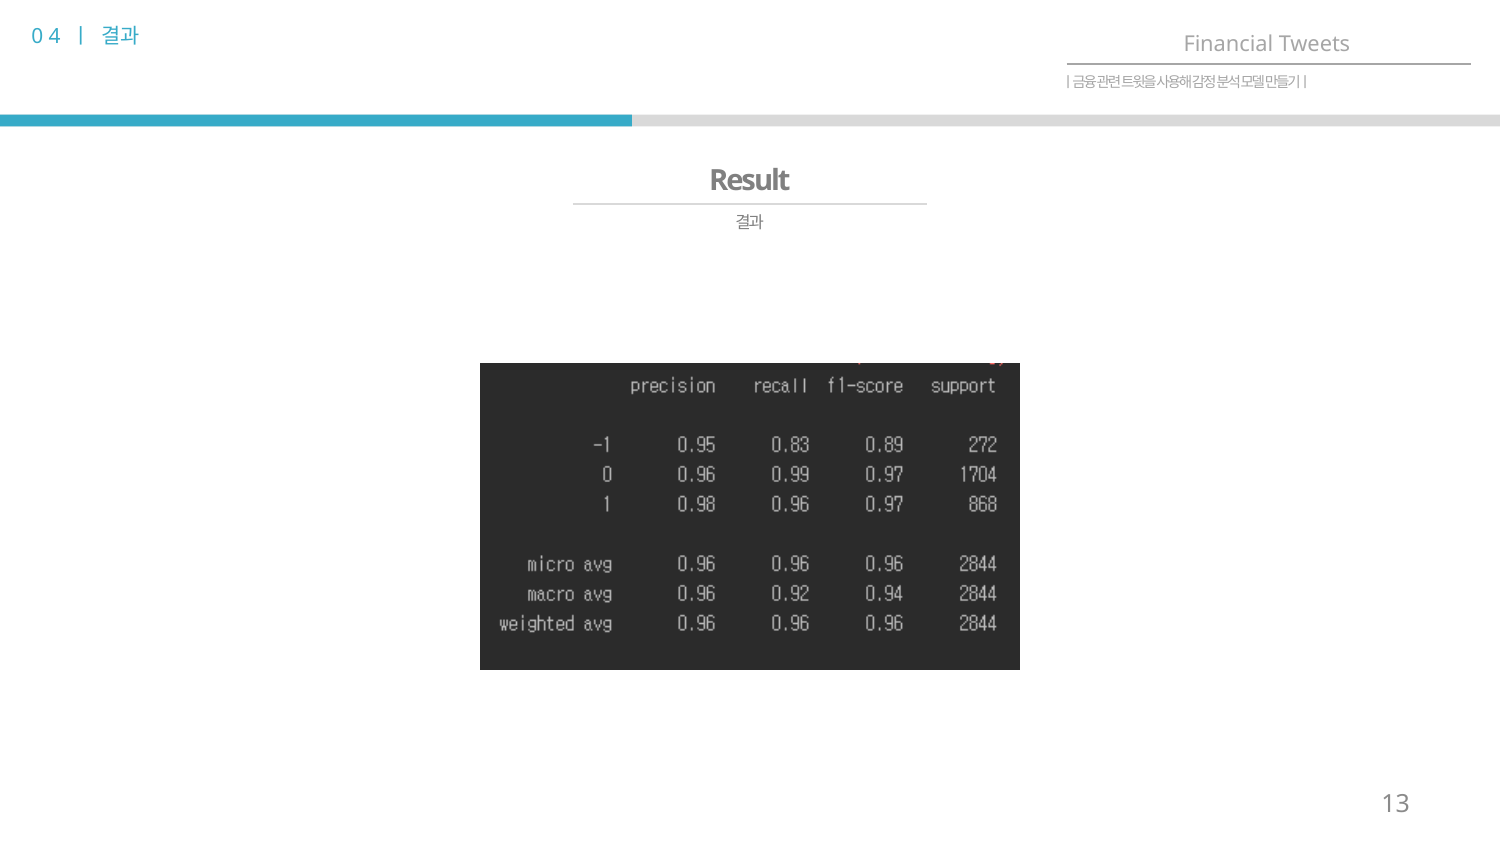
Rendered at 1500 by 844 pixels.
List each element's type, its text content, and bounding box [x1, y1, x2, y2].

slide_number 13 [1074, 782, 1425, 827]
text_box 결과 [397, 204, 1103, 240]
text_box 0 4 ㅣ 결과 [16, 15, 361, 55]
picture [480, 363, 1020, 671]
text_box [0, 113, 634, 129]
text_box [634, 113, 1500, 129]
text_box Result [600, 154, 900, 203]
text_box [1046, 22, 1495, 99]
